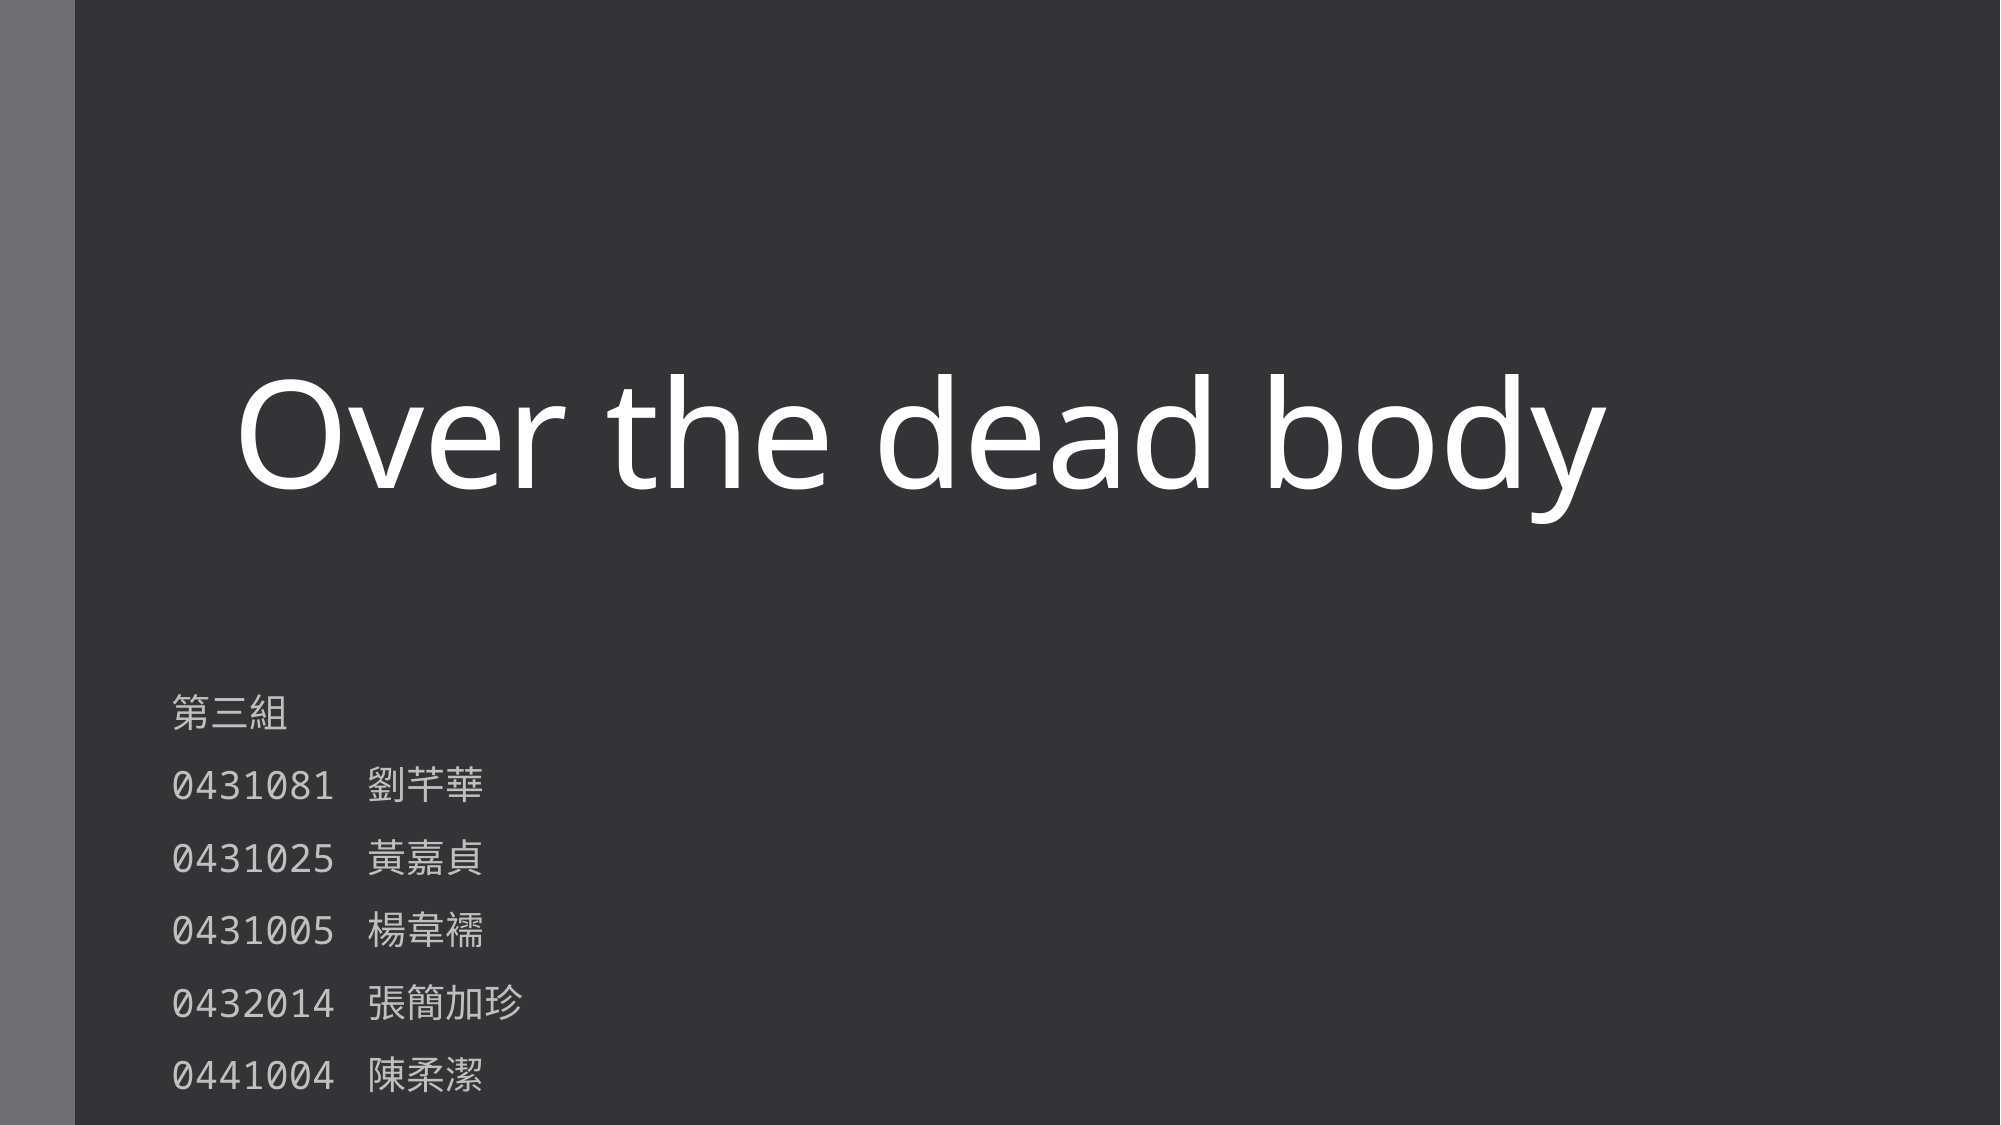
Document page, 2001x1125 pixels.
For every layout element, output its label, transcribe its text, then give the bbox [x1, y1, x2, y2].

subtitle 第三組 0431081 劉芊華 0431025 黃嘉貞 0431005 楊韋襦 0432014 張簡加珍 0441004 陳柔潔 [156, 684, 635, 1108]
title Over the dead body [217, 245, 1762, 708]
